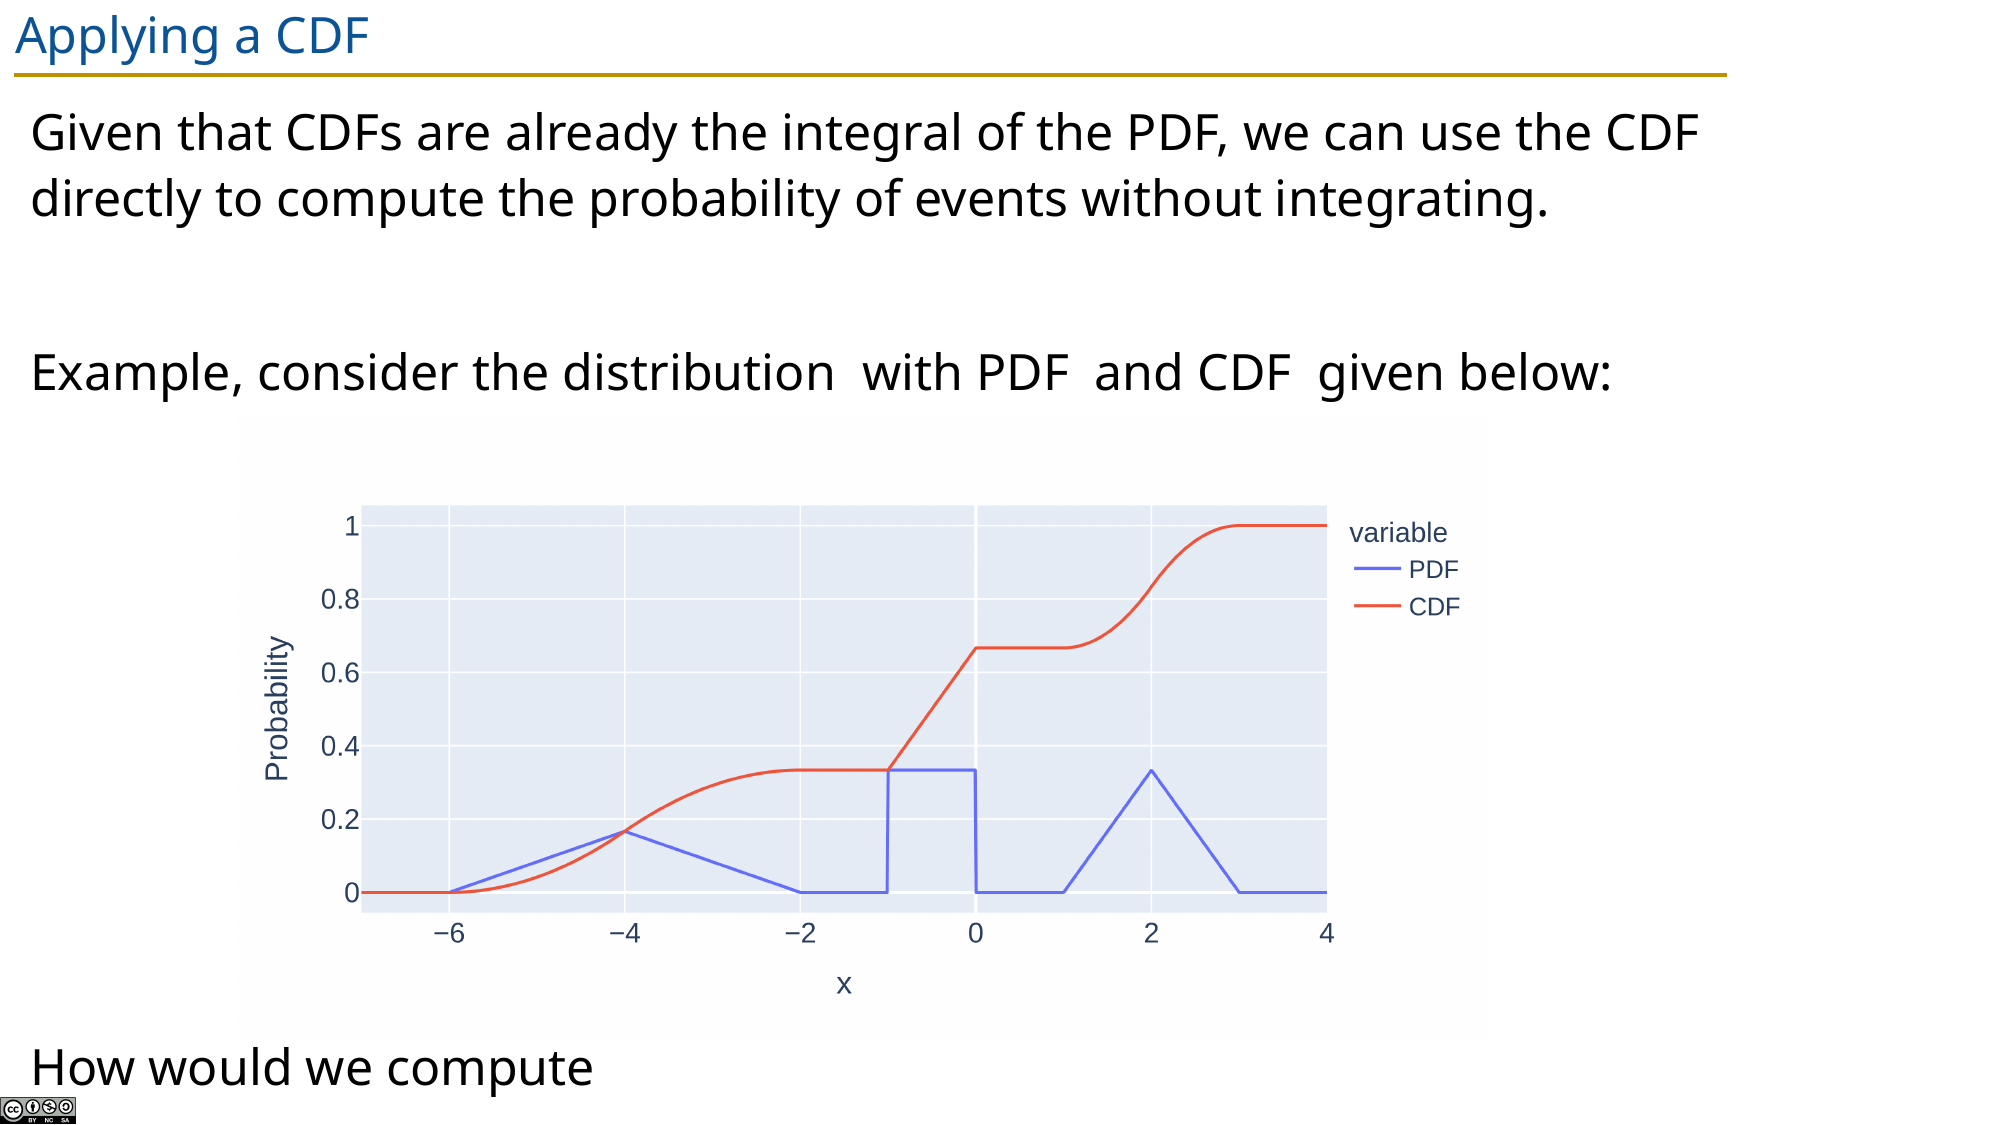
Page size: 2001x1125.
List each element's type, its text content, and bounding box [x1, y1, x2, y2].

title Applying a CDF [0, 0, 1725, 75]
picture [236, 411, 1489, 1039]
picture [0, 1097, 76, 1124]
